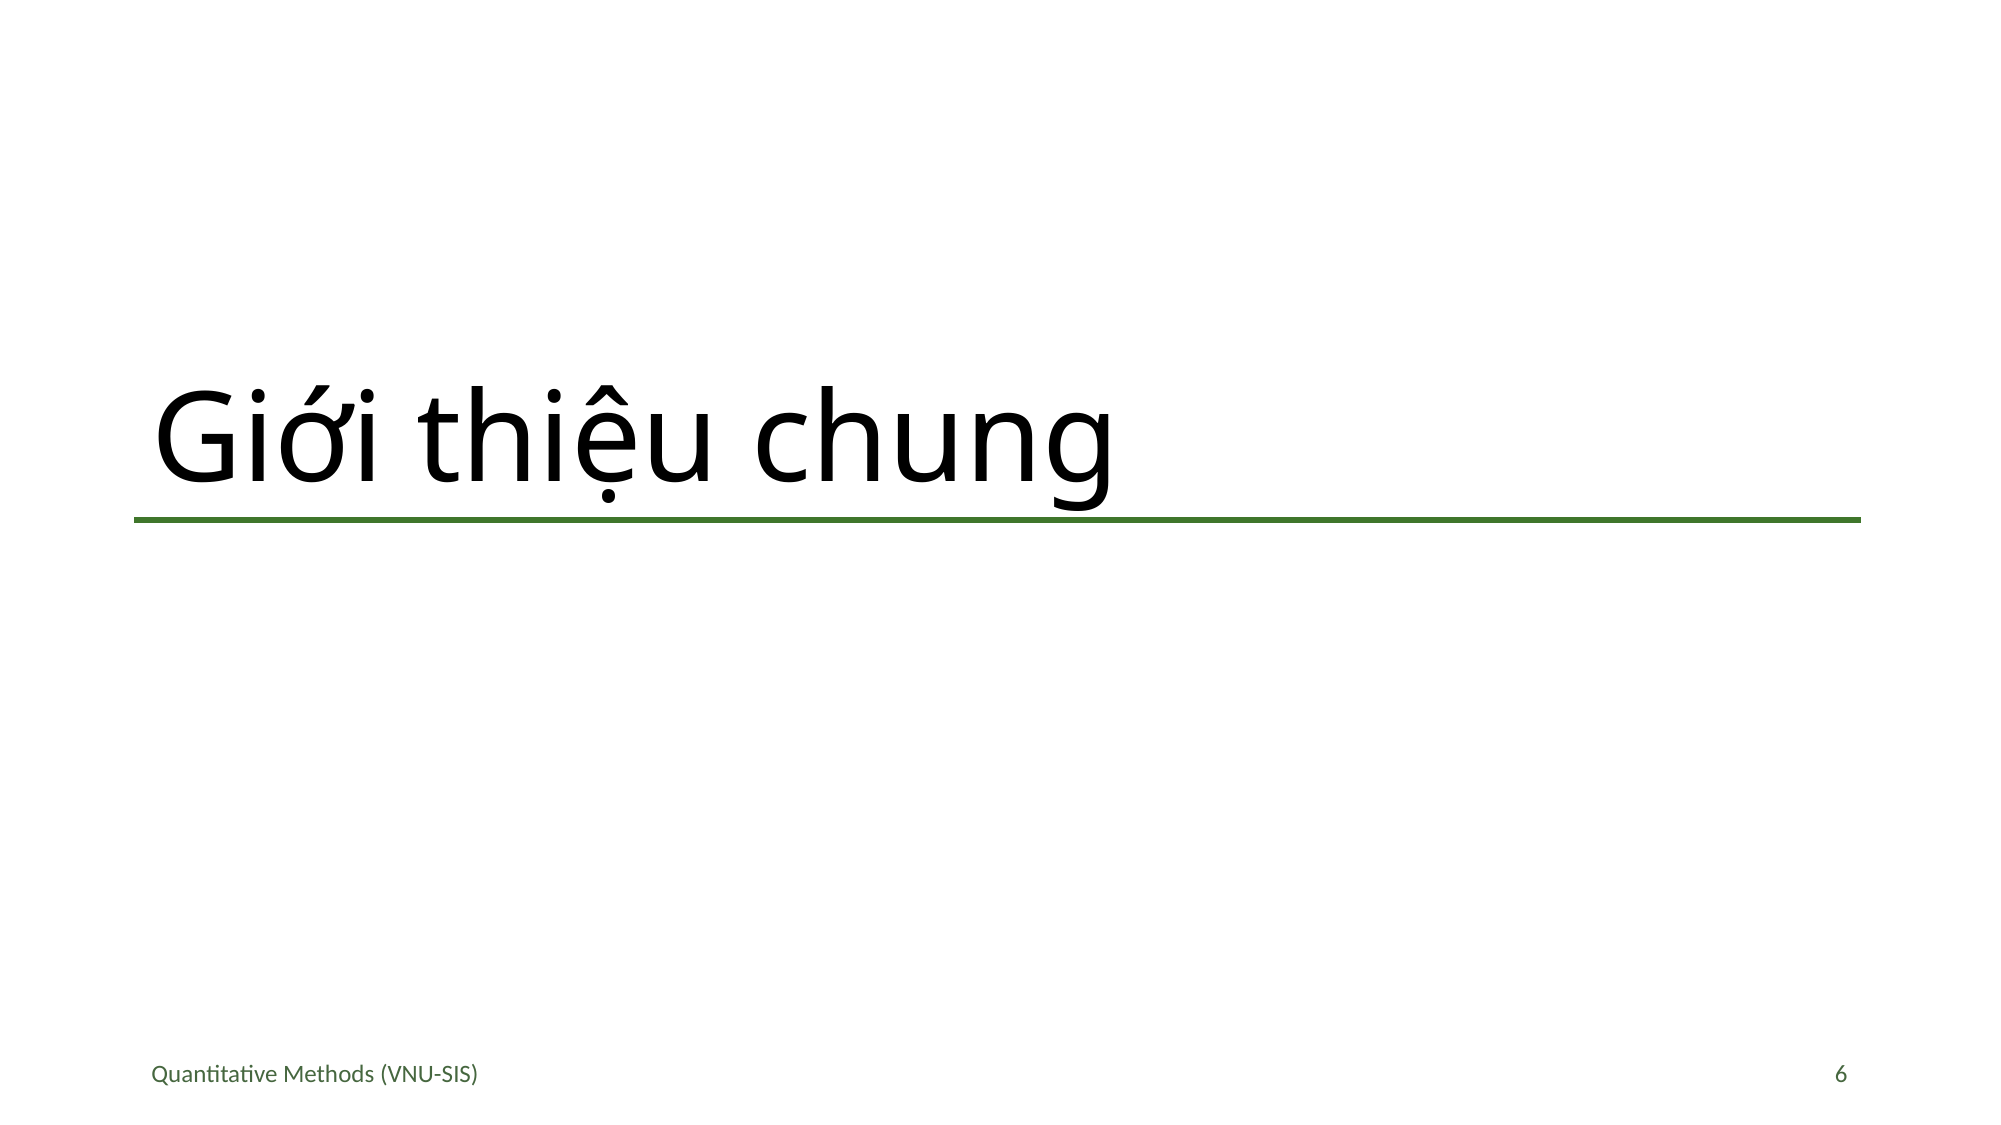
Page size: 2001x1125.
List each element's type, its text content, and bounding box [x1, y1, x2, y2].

title Giới thiệu chung [136, 280, 1862, 516]
footer Quantitative Methods (VNU-SIS) [136, 1042, 510, 1103]
slide_number 6 [1412, 1042, 1863, 1103]
